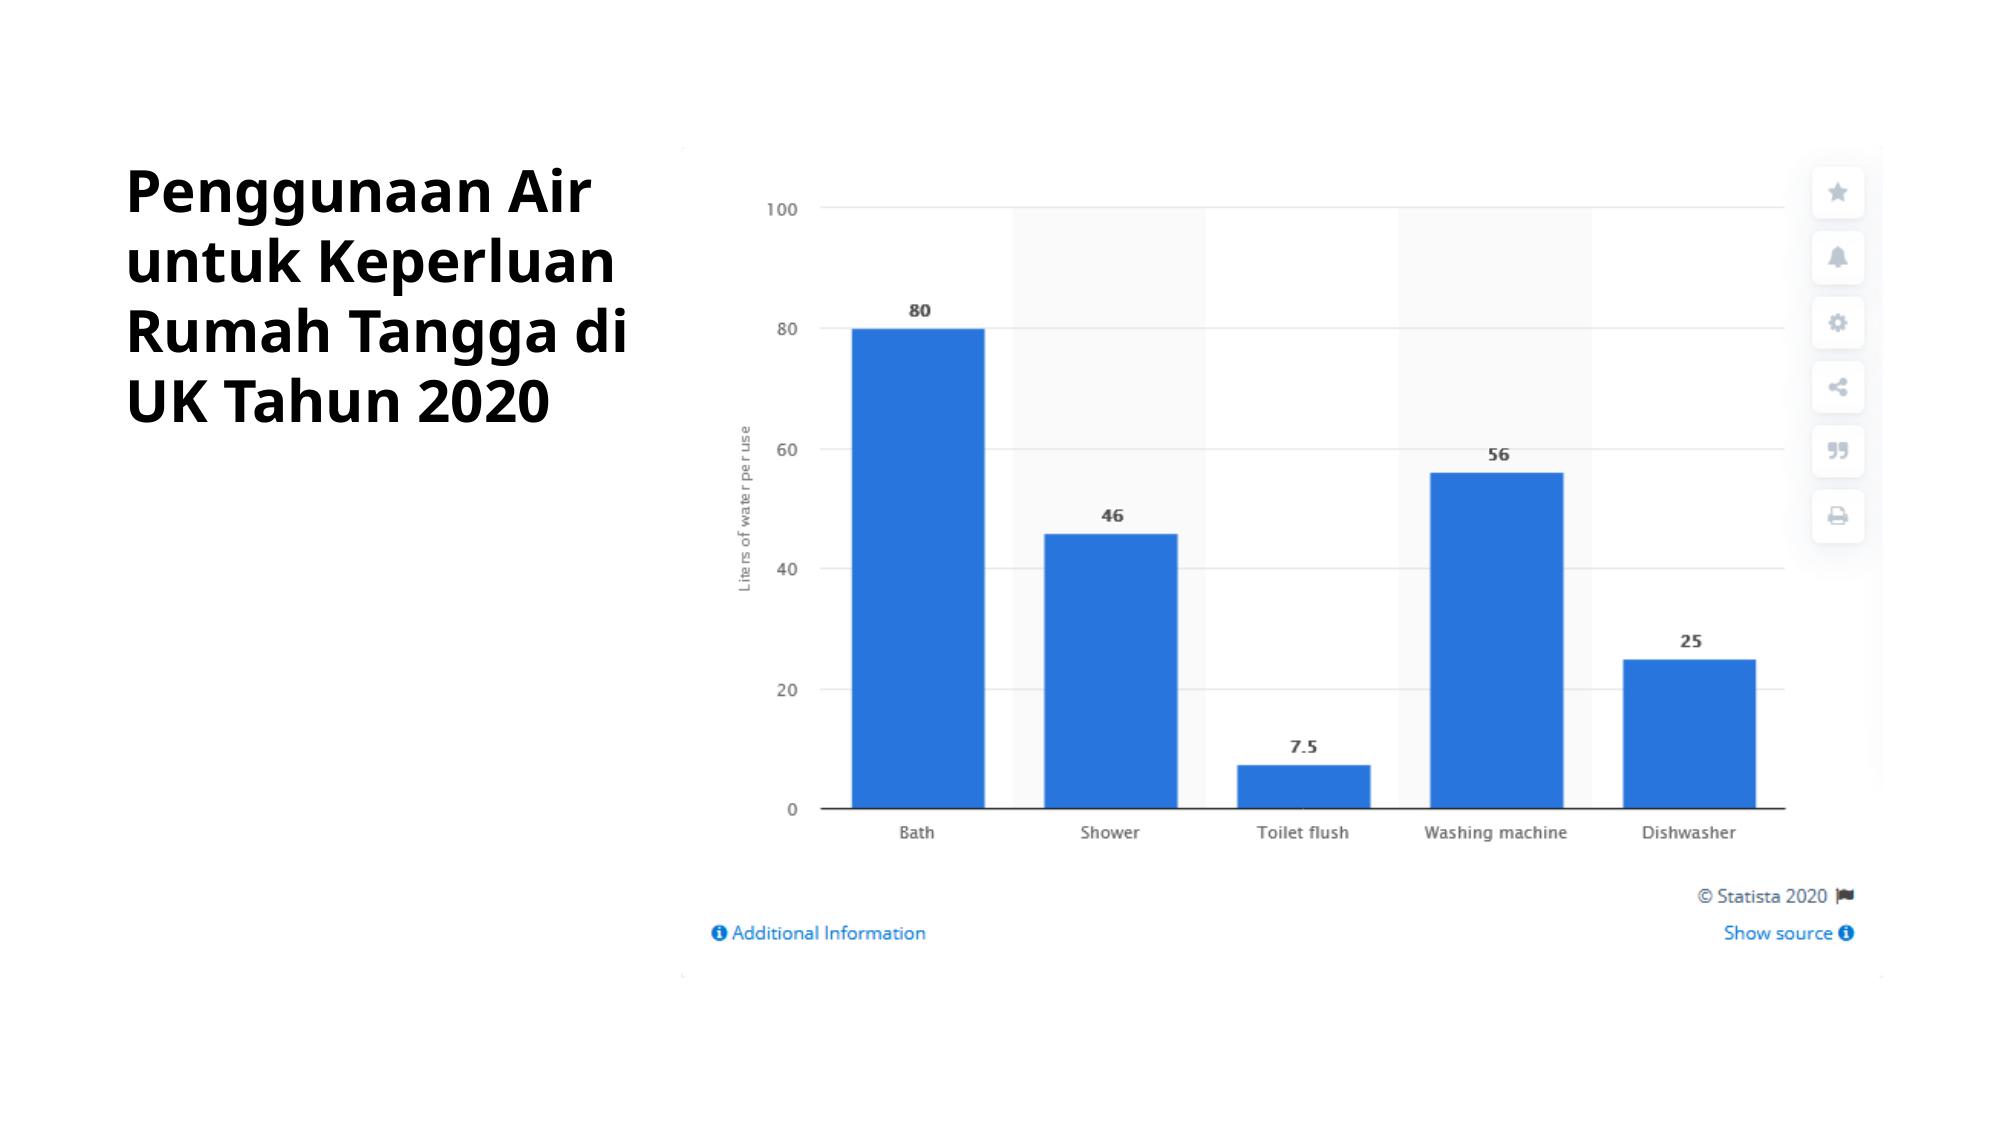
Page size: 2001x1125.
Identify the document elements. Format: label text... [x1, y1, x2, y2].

text_box Penggunaan Air untuk Keperluan Rumah Tangga di UK Tahun 2020 [110, 147, 657, 442]
picture [681, 147, 1883, 978]
